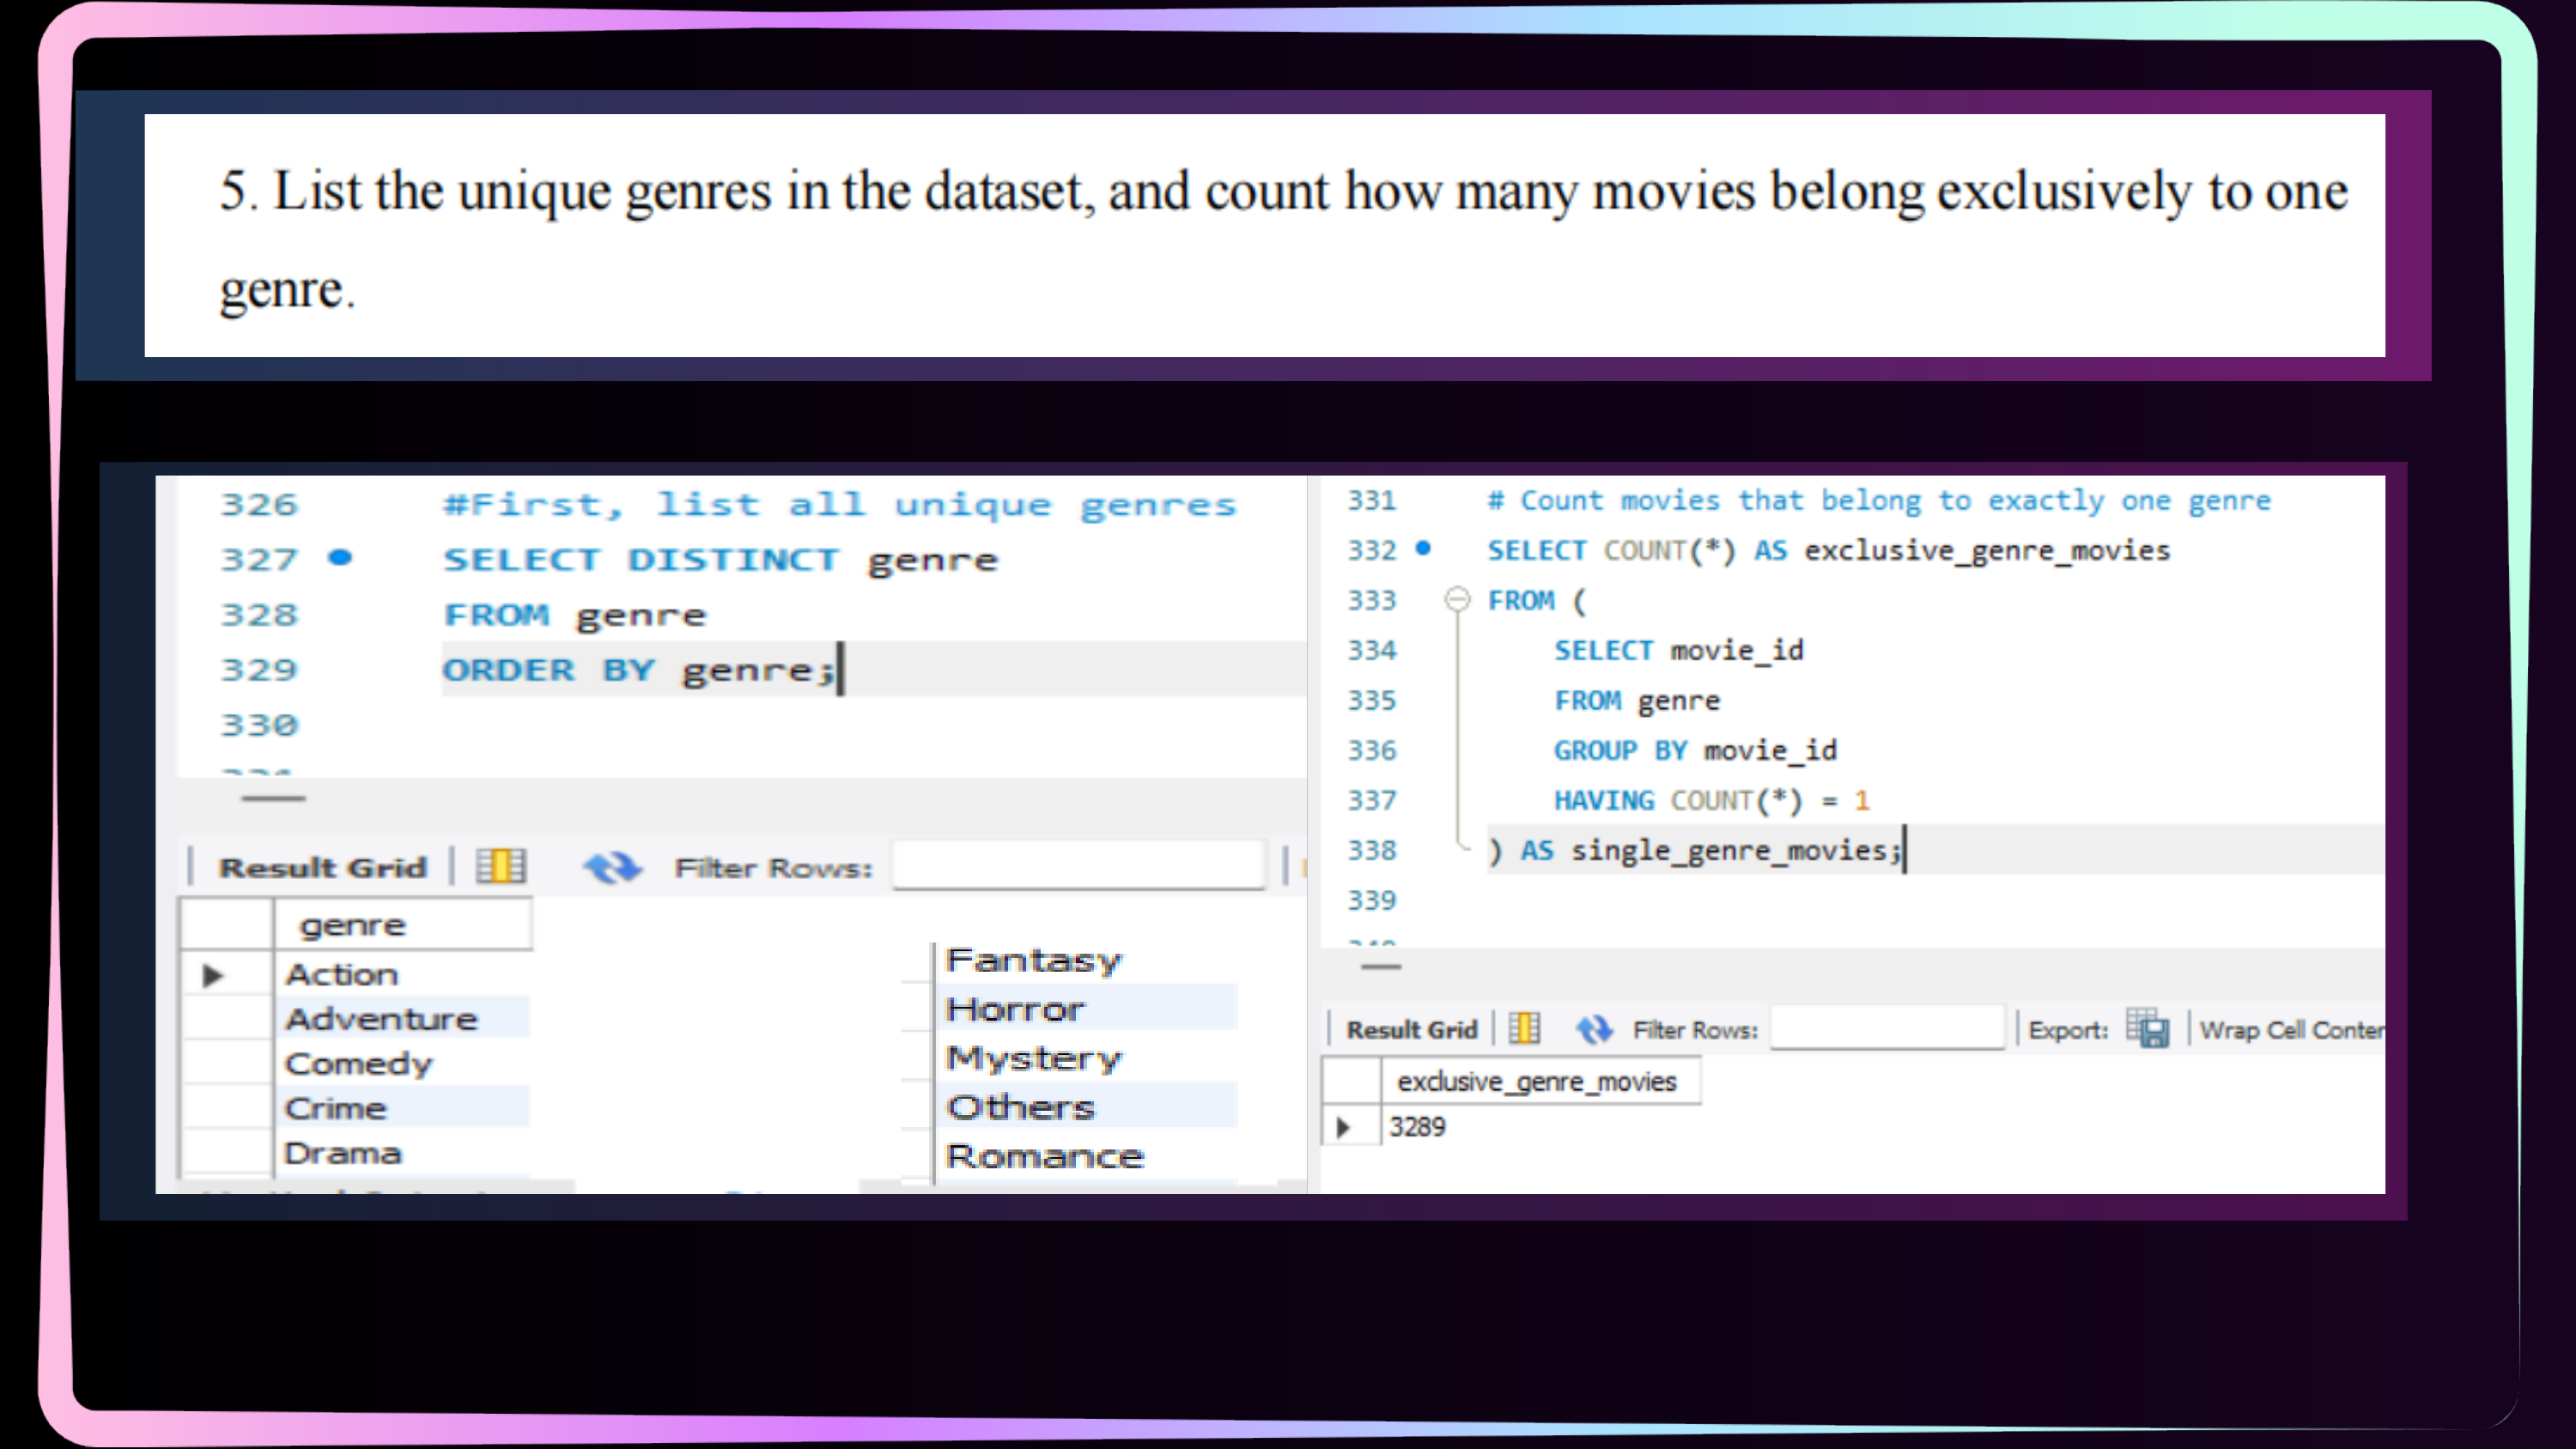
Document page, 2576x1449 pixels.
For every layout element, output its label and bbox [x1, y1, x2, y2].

text_box [75, 90, 2432, 381]
text_box [99, 462, 2408, 1222]
text_box [36, 0, 2540, 1447]
